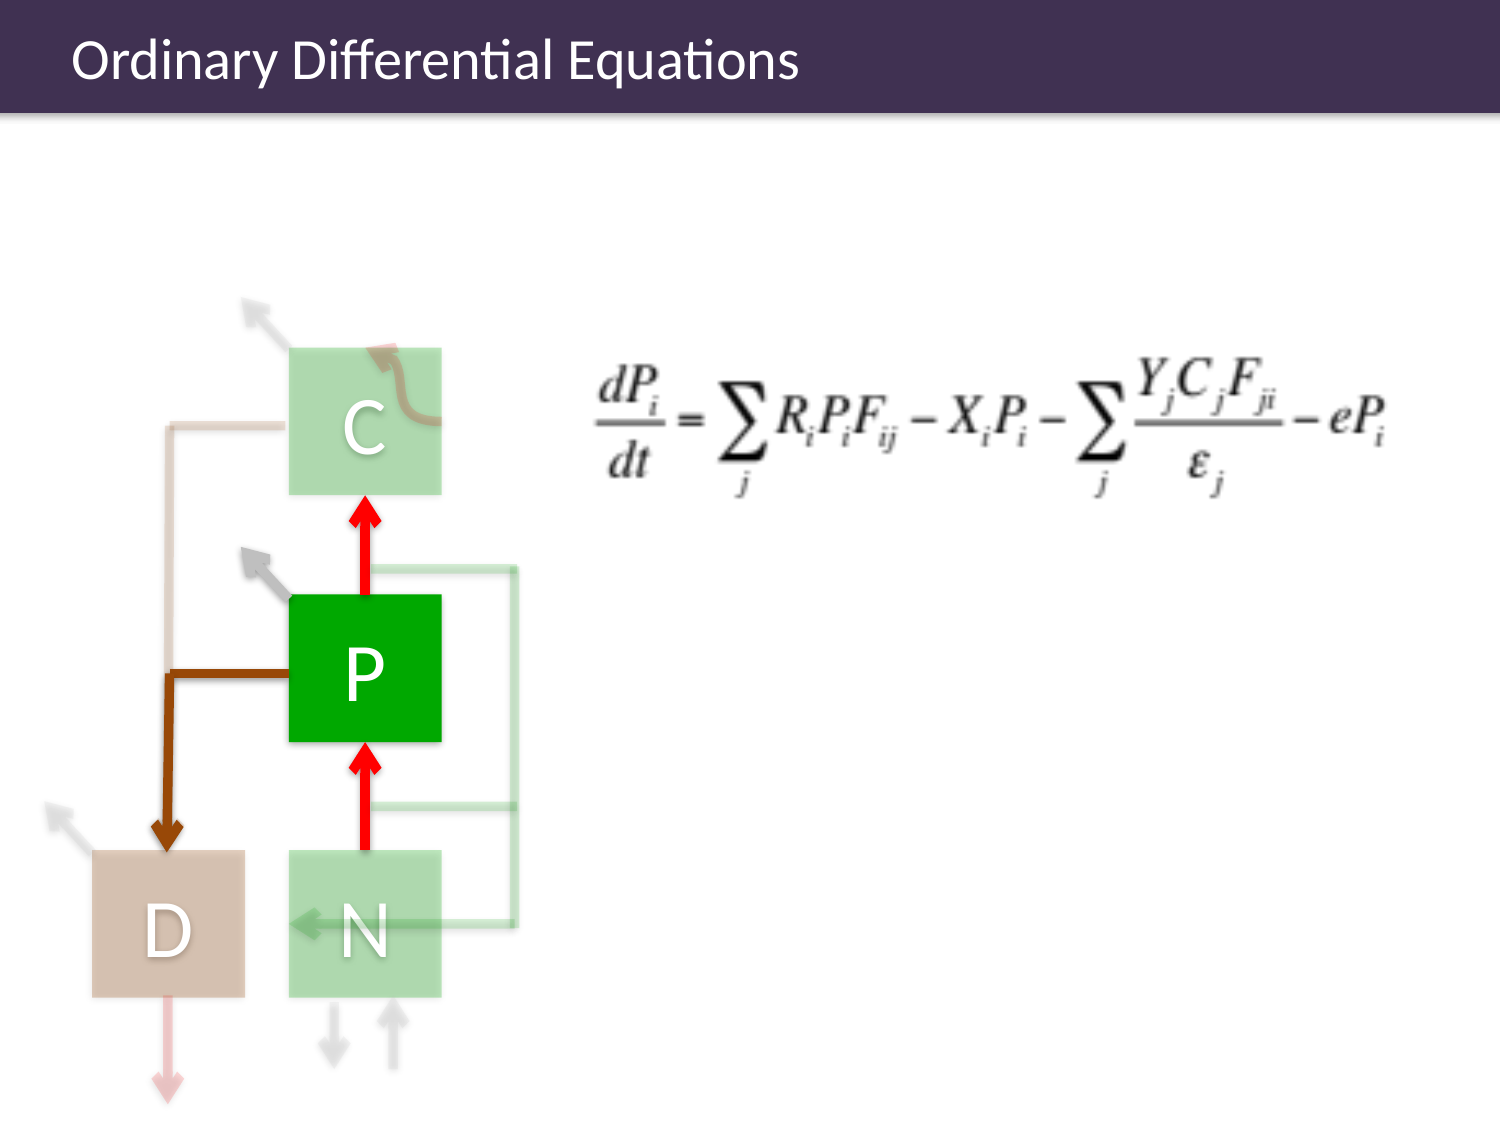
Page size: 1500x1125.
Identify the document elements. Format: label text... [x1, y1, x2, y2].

text_box Ordinary Differential Equations [0, 0, 1500, 114]
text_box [364, 347, 442, 422]
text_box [166, 673, 170, 853]
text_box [588, 344, 1395, 507]
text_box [44, 296, 518, 1105]
